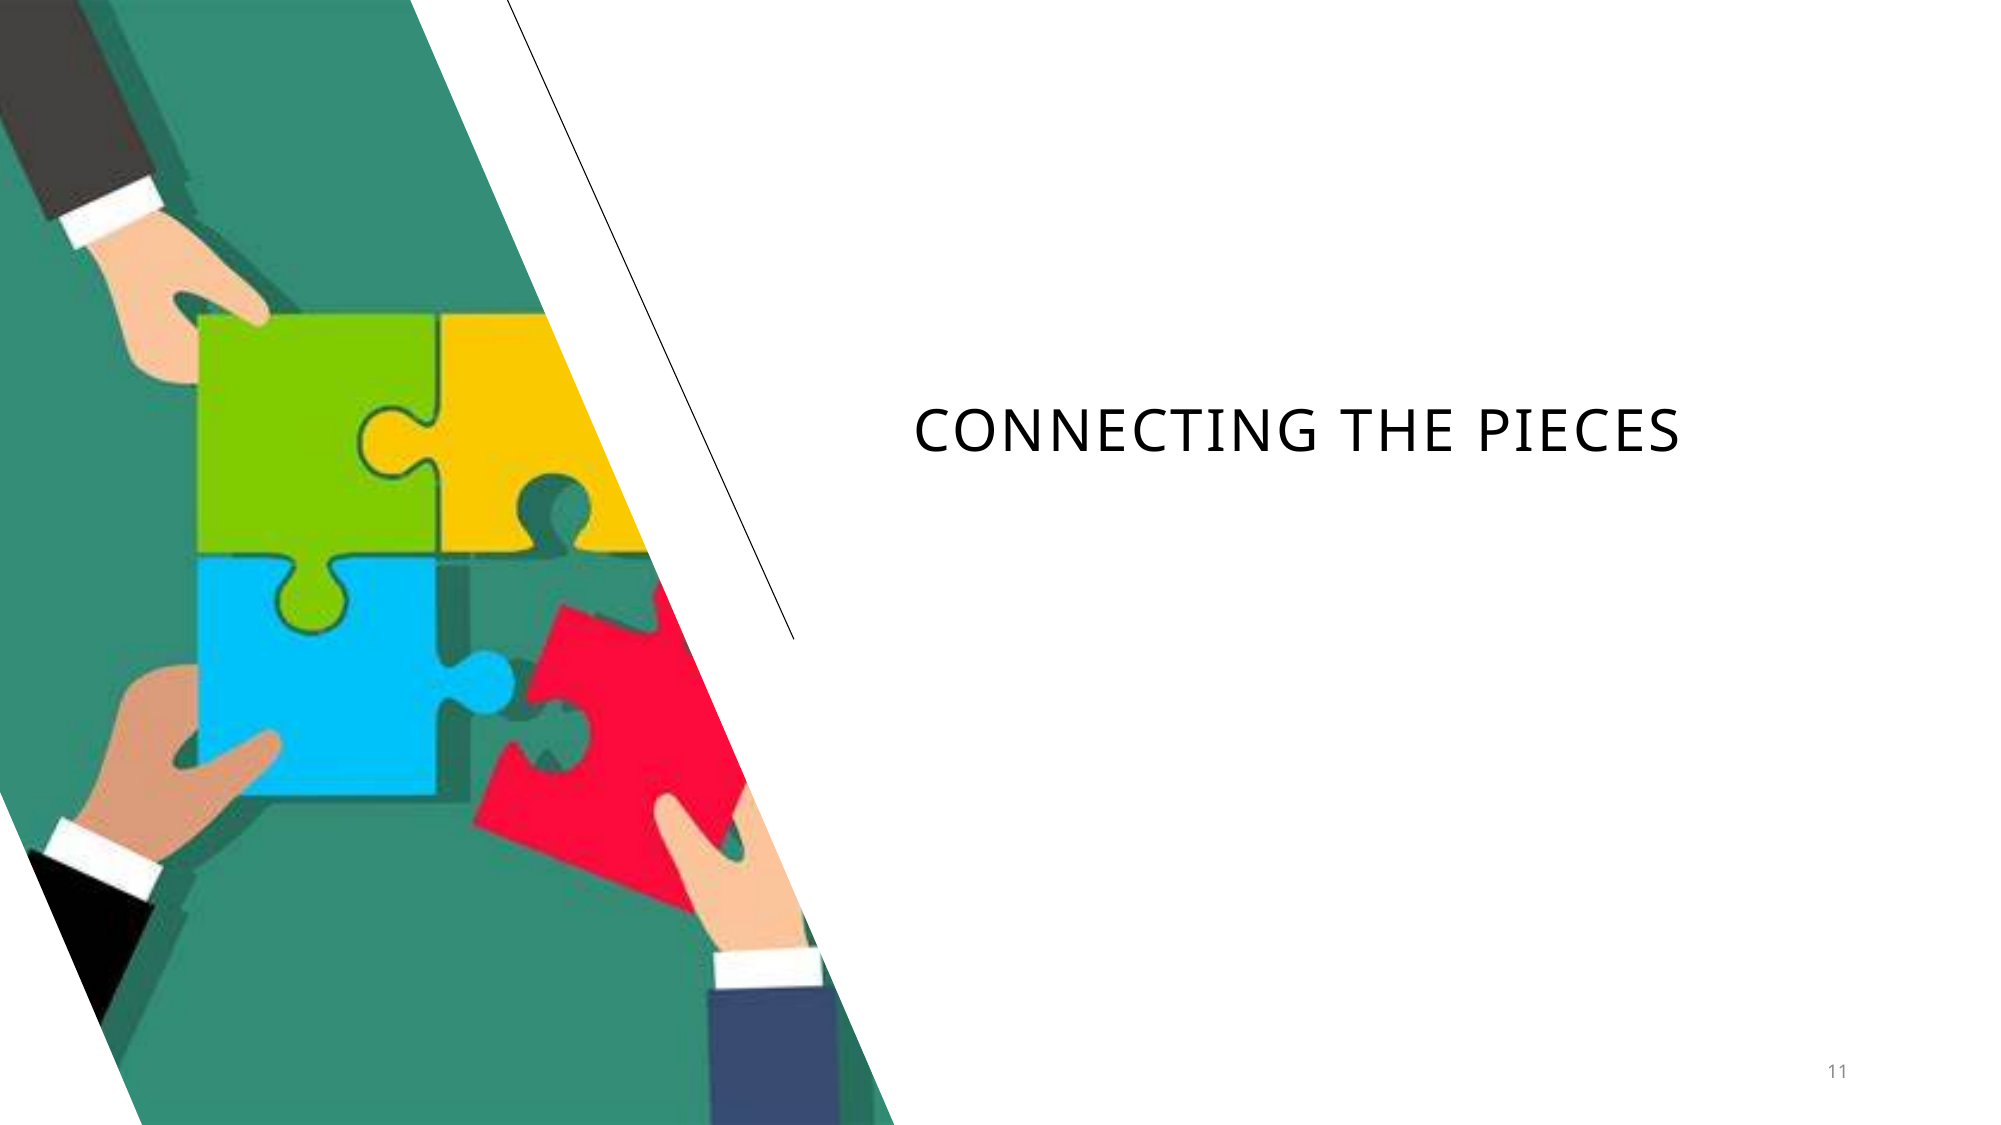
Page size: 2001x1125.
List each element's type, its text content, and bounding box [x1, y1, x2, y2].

slide_number 11 [1701, 1042, 1864, 1103]
title Connecting the pieces [898, 274, 1864, 472]
picture [0, 0, 895, 1125]
